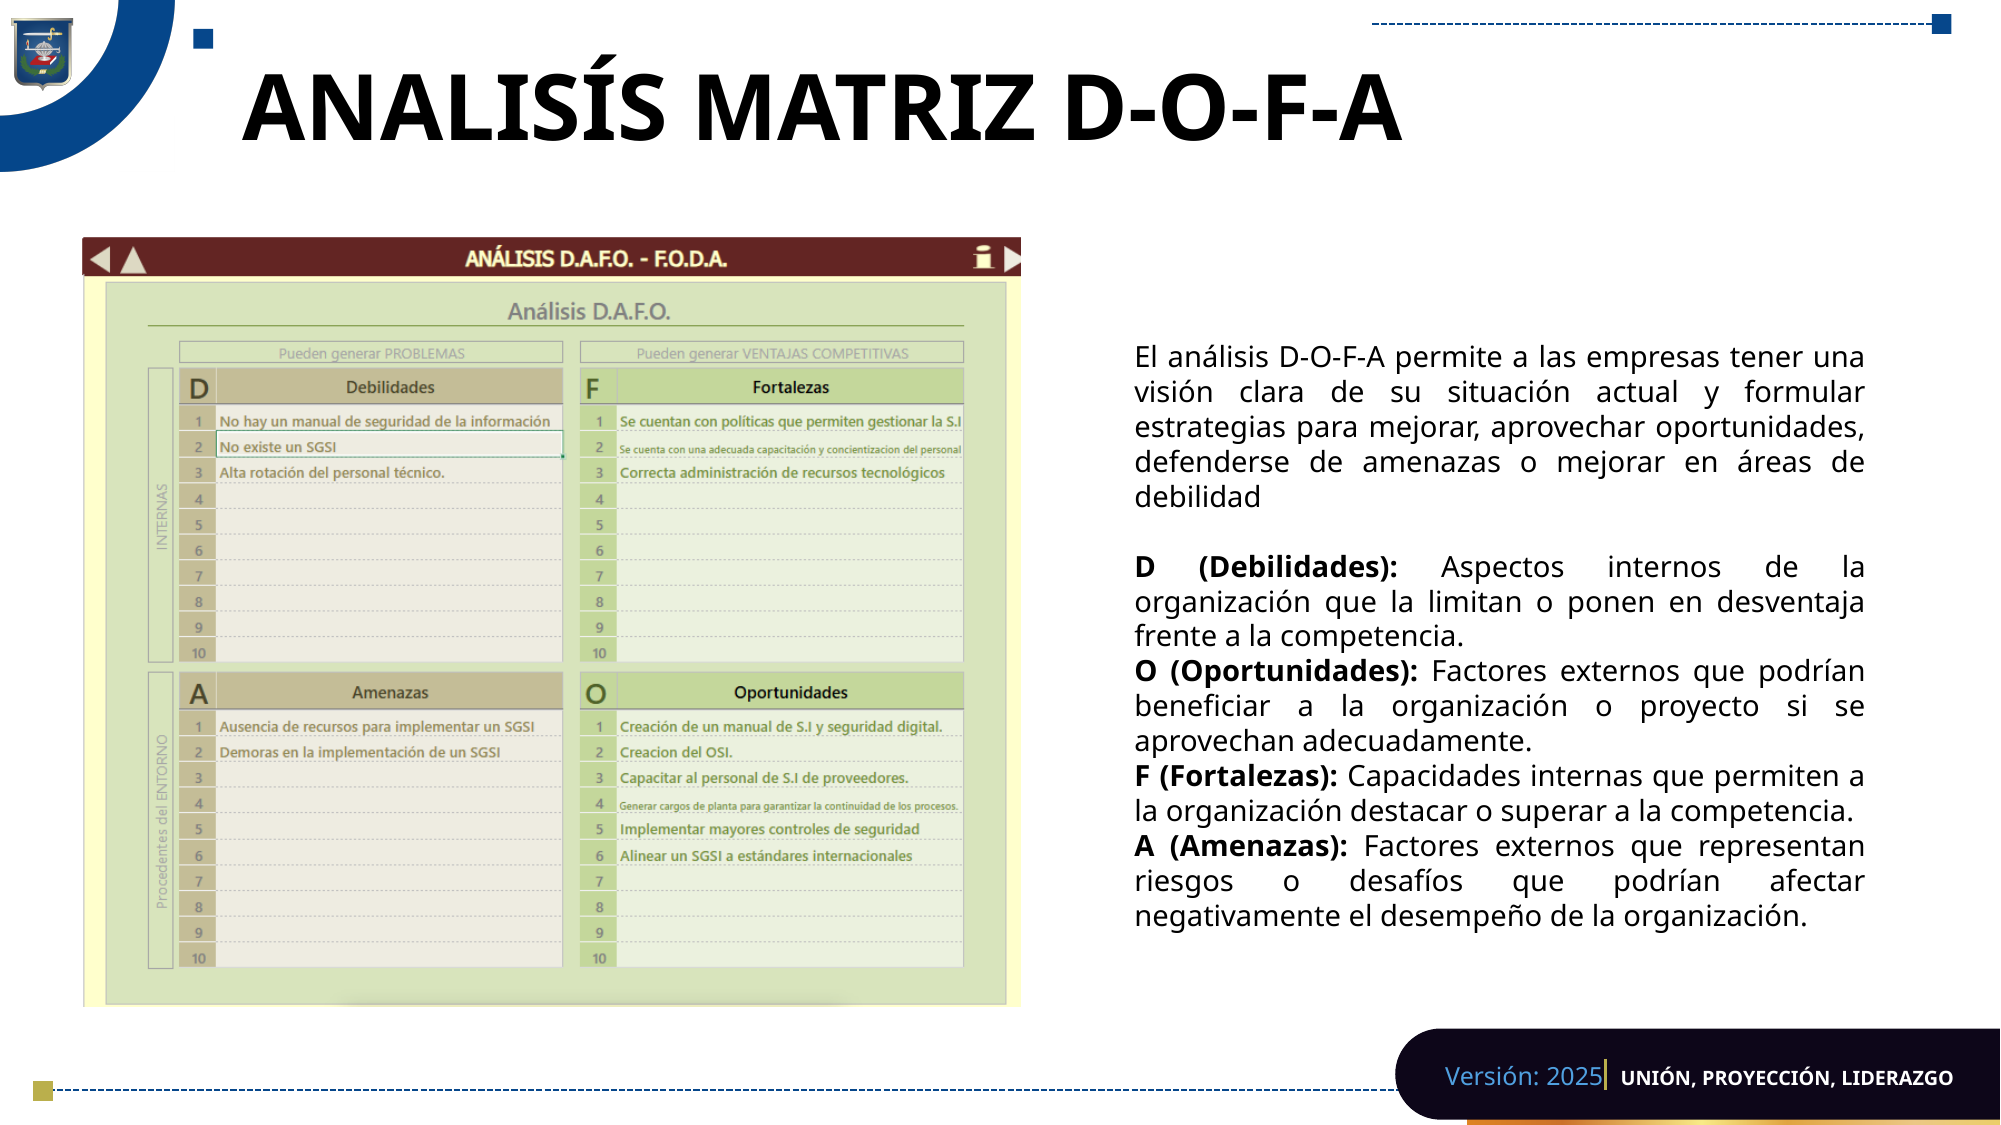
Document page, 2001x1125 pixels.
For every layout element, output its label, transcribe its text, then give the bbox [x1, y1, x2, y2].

text_box El análisis D-O-F-A permite a las empresas tener una visión clara de su situación actual y formular estrategias para mejorar, aprovechar oportunidades, defenderse de amenazas o mejorar en áreas de debilidad D (Debilidades): Aspectos internos de la organización que la limitan o ponen en desventaja frente a la competencia. O (Oportunidades): Factores externos que podrían beneficiar a la organización o proyecto si se aprovechan adecuadamente. F (Fortalezas): Capacidades internas que permiten a la organización destacar o superar a la competencia. A (Amenazas): Factores externos que representan riesgos o desafíos que podrían afectar negativamente el desempeño de la organización. [1119, 330, 1881, 940]
title ANALISÍS MATRIZ D-O-F-A [227, 39, 1501, 182]
picture [79, 234, 1022, 1007]
picture [0, 0, 175, 172]
picture [1467, 1120, 2000, 1125]
